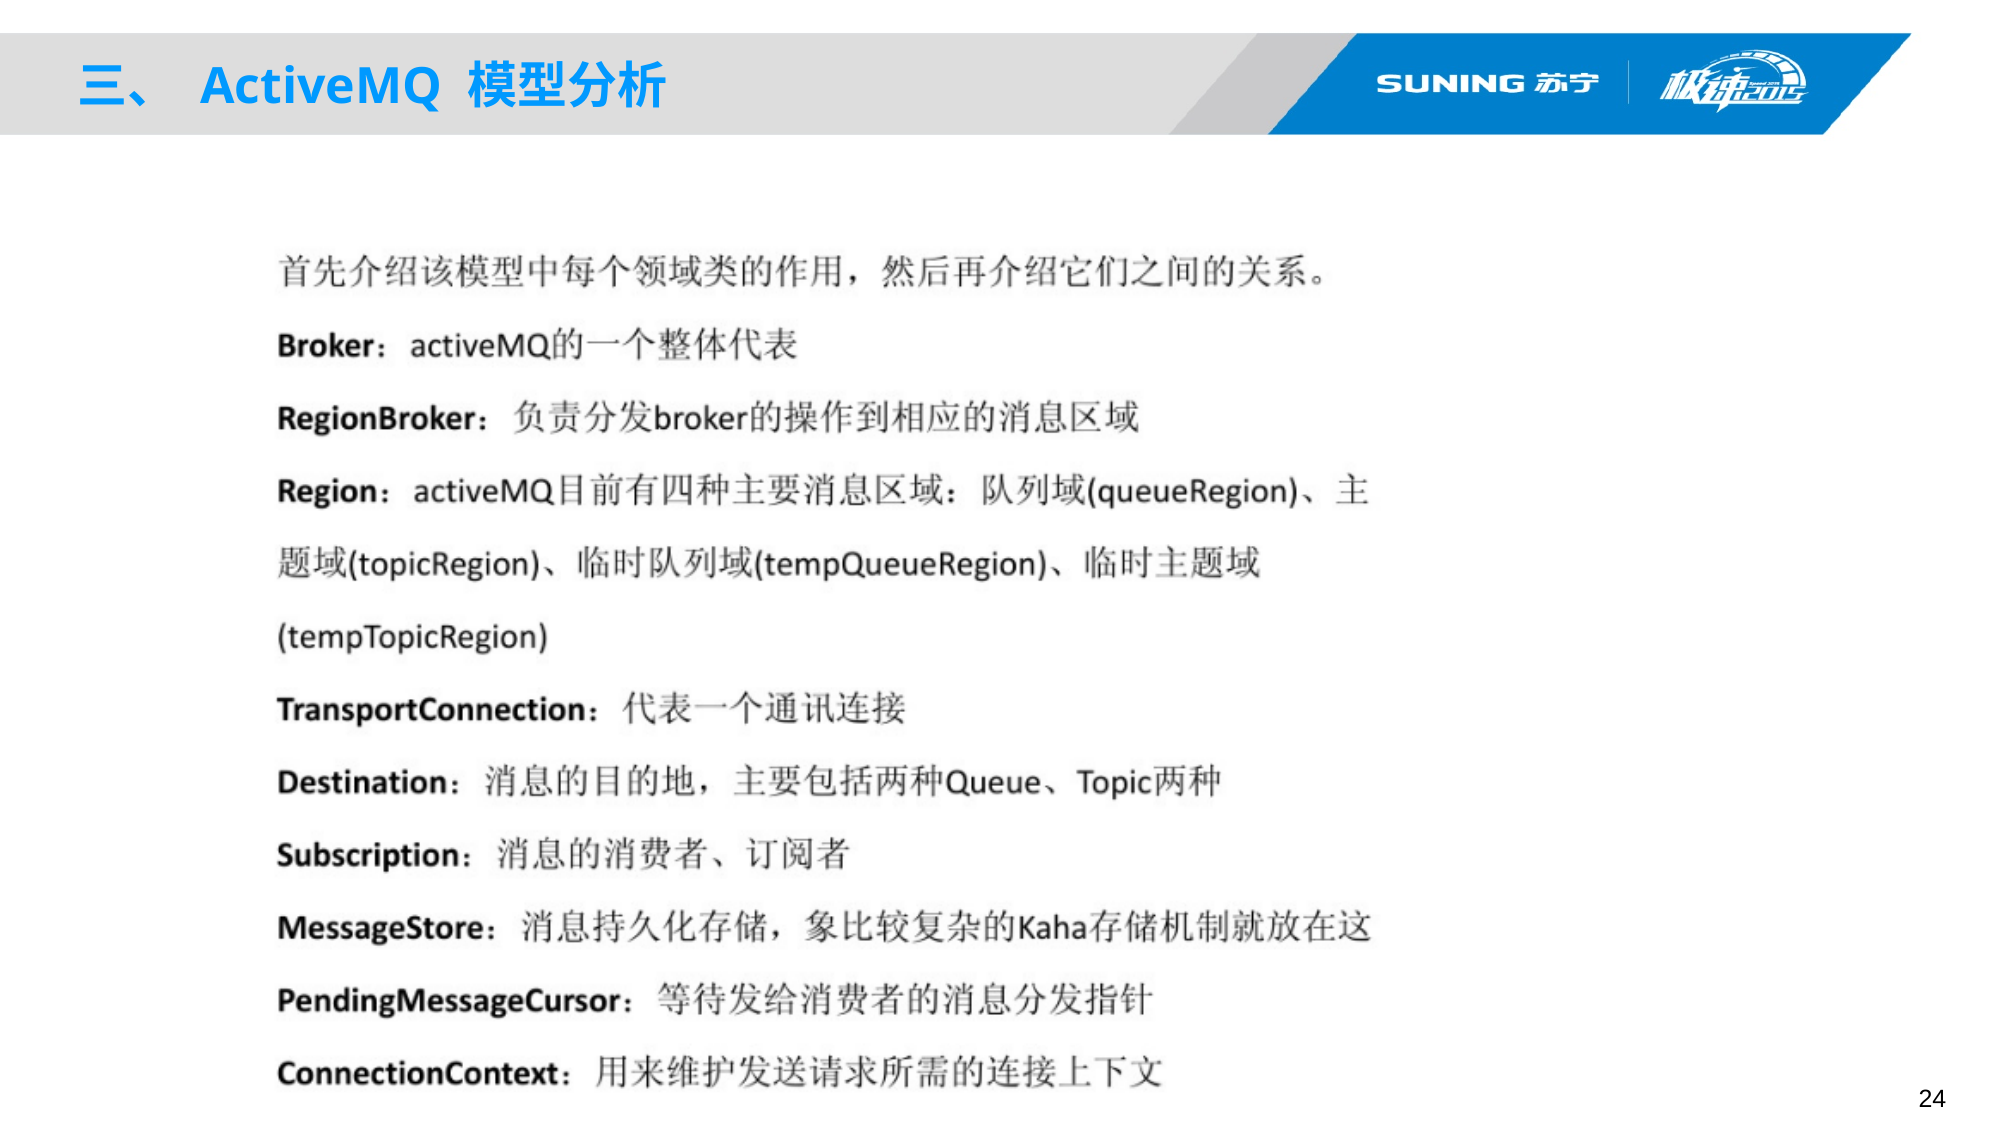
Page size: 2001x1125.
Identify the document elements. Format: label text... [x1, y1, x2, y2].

title 三、 ActiveMQ 模型分析 [62, 33, 1327, 134]
picture [0, 0, 2001, 1125]
